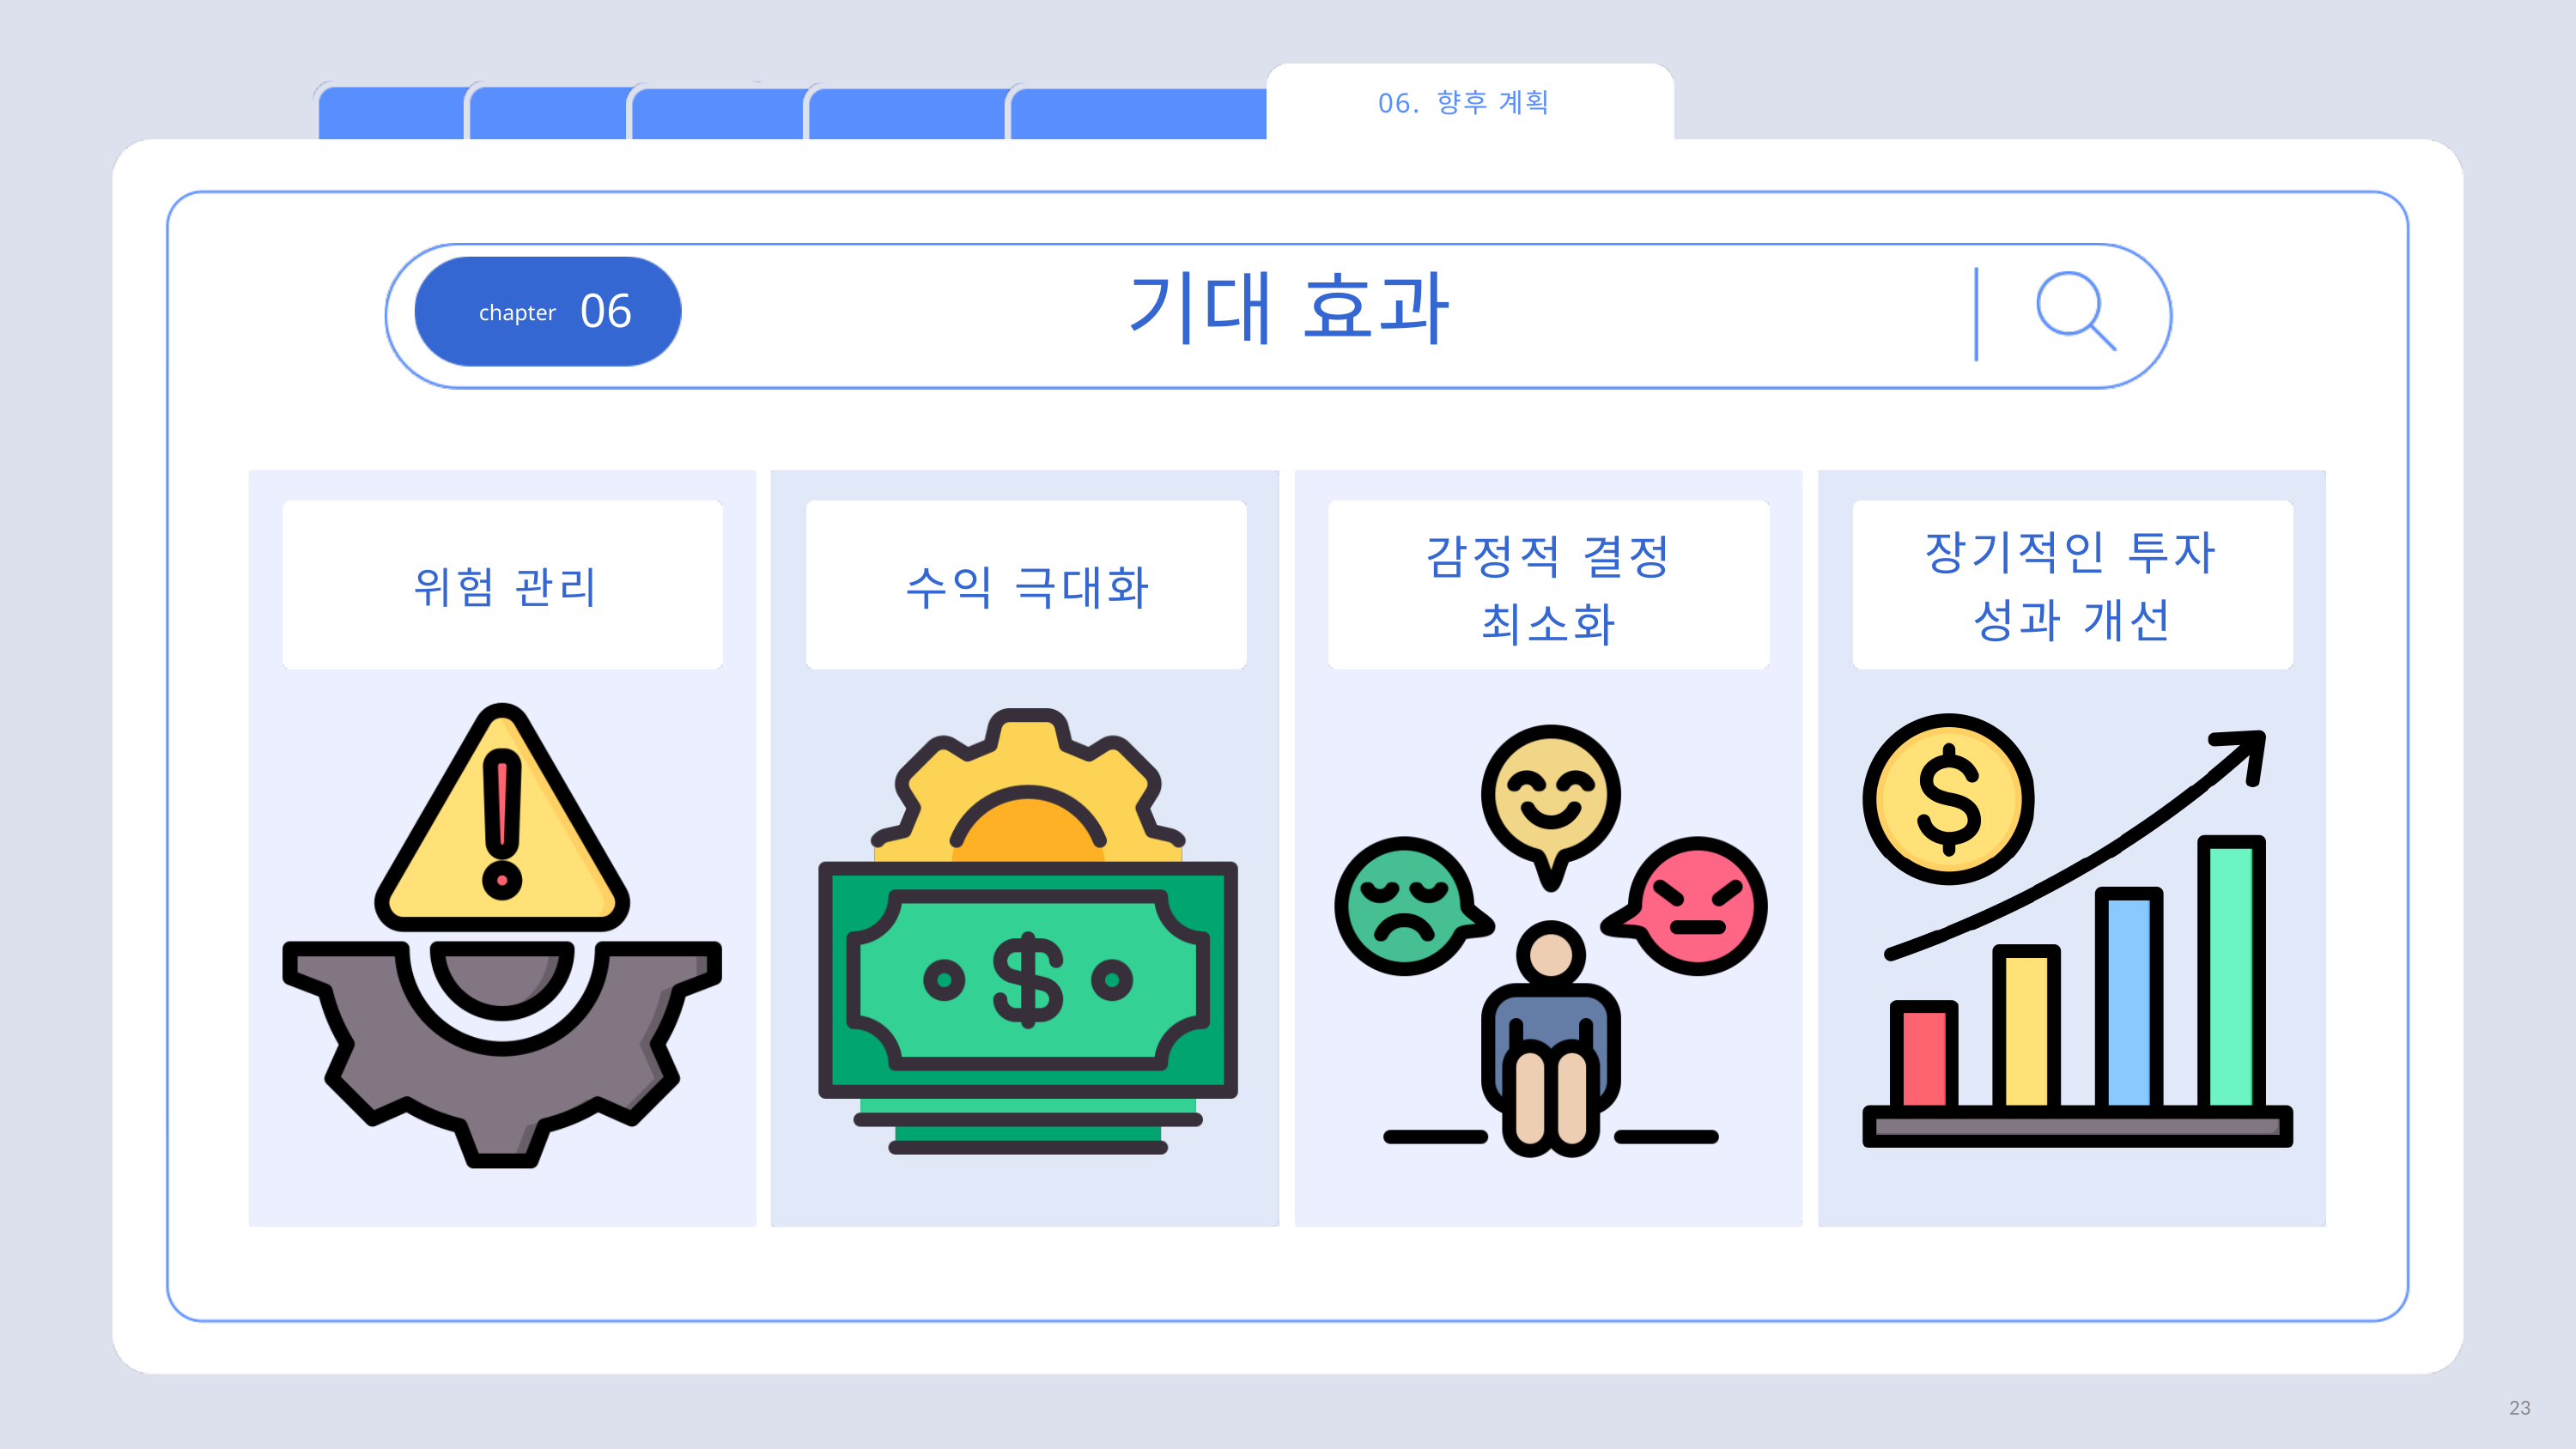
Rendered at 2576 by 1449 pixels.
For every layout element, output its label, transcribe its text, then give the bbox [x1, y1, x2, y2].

slide_number 23 [2243, 1380, 2544, 1433]
picture [112, 64, 2464, 1374]
